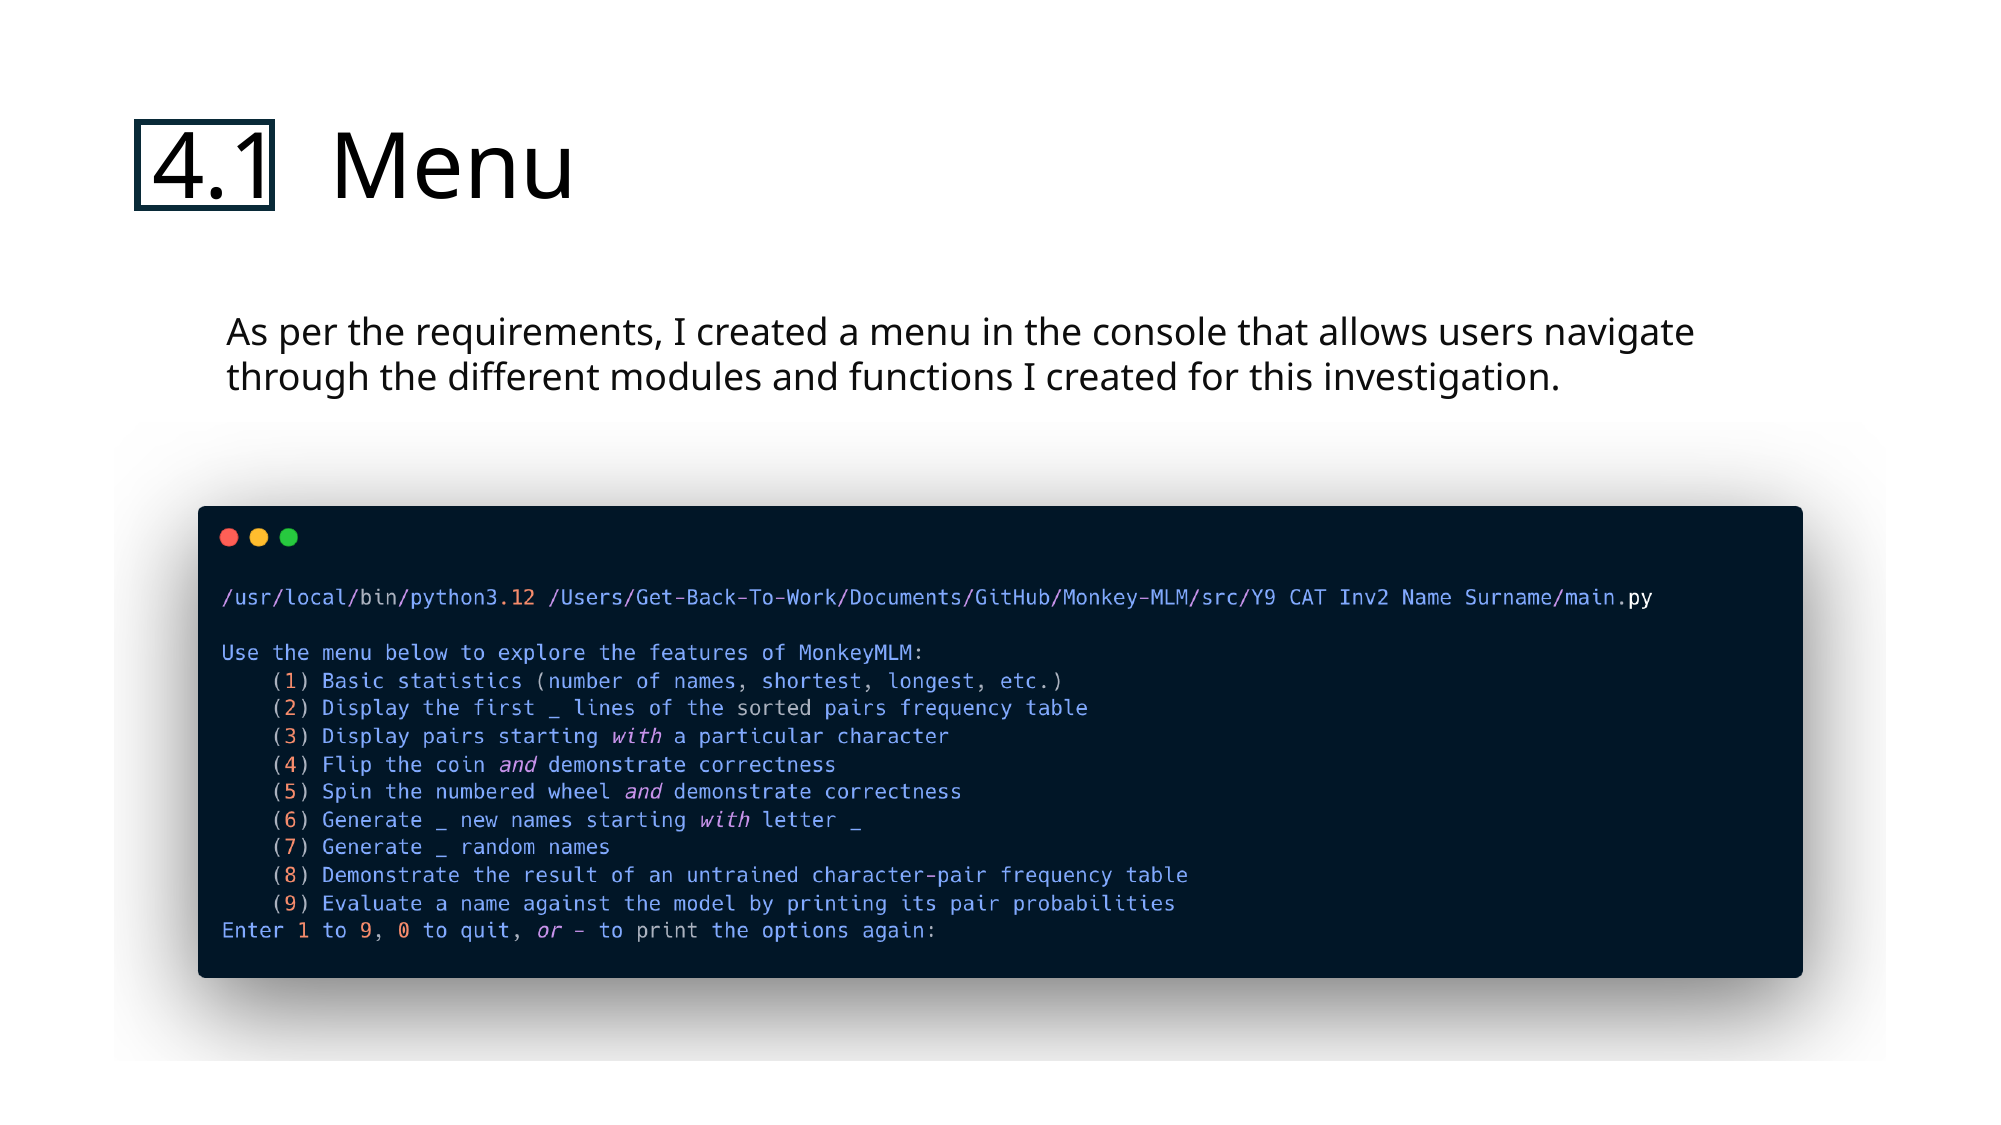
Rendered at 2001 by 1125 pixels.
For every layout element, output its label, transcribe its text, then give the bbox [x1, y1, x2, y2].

text_box As per the requirements, I created a menu in the console that allows users navigate through the different modules and functions I created for this investigation. [211, 300, 1789, 406]
text_box [136, 120, 274, 209]
picture [113, 422, 1887, 1061]
title 4.1 Menu [137, 59, 1759, 278]
